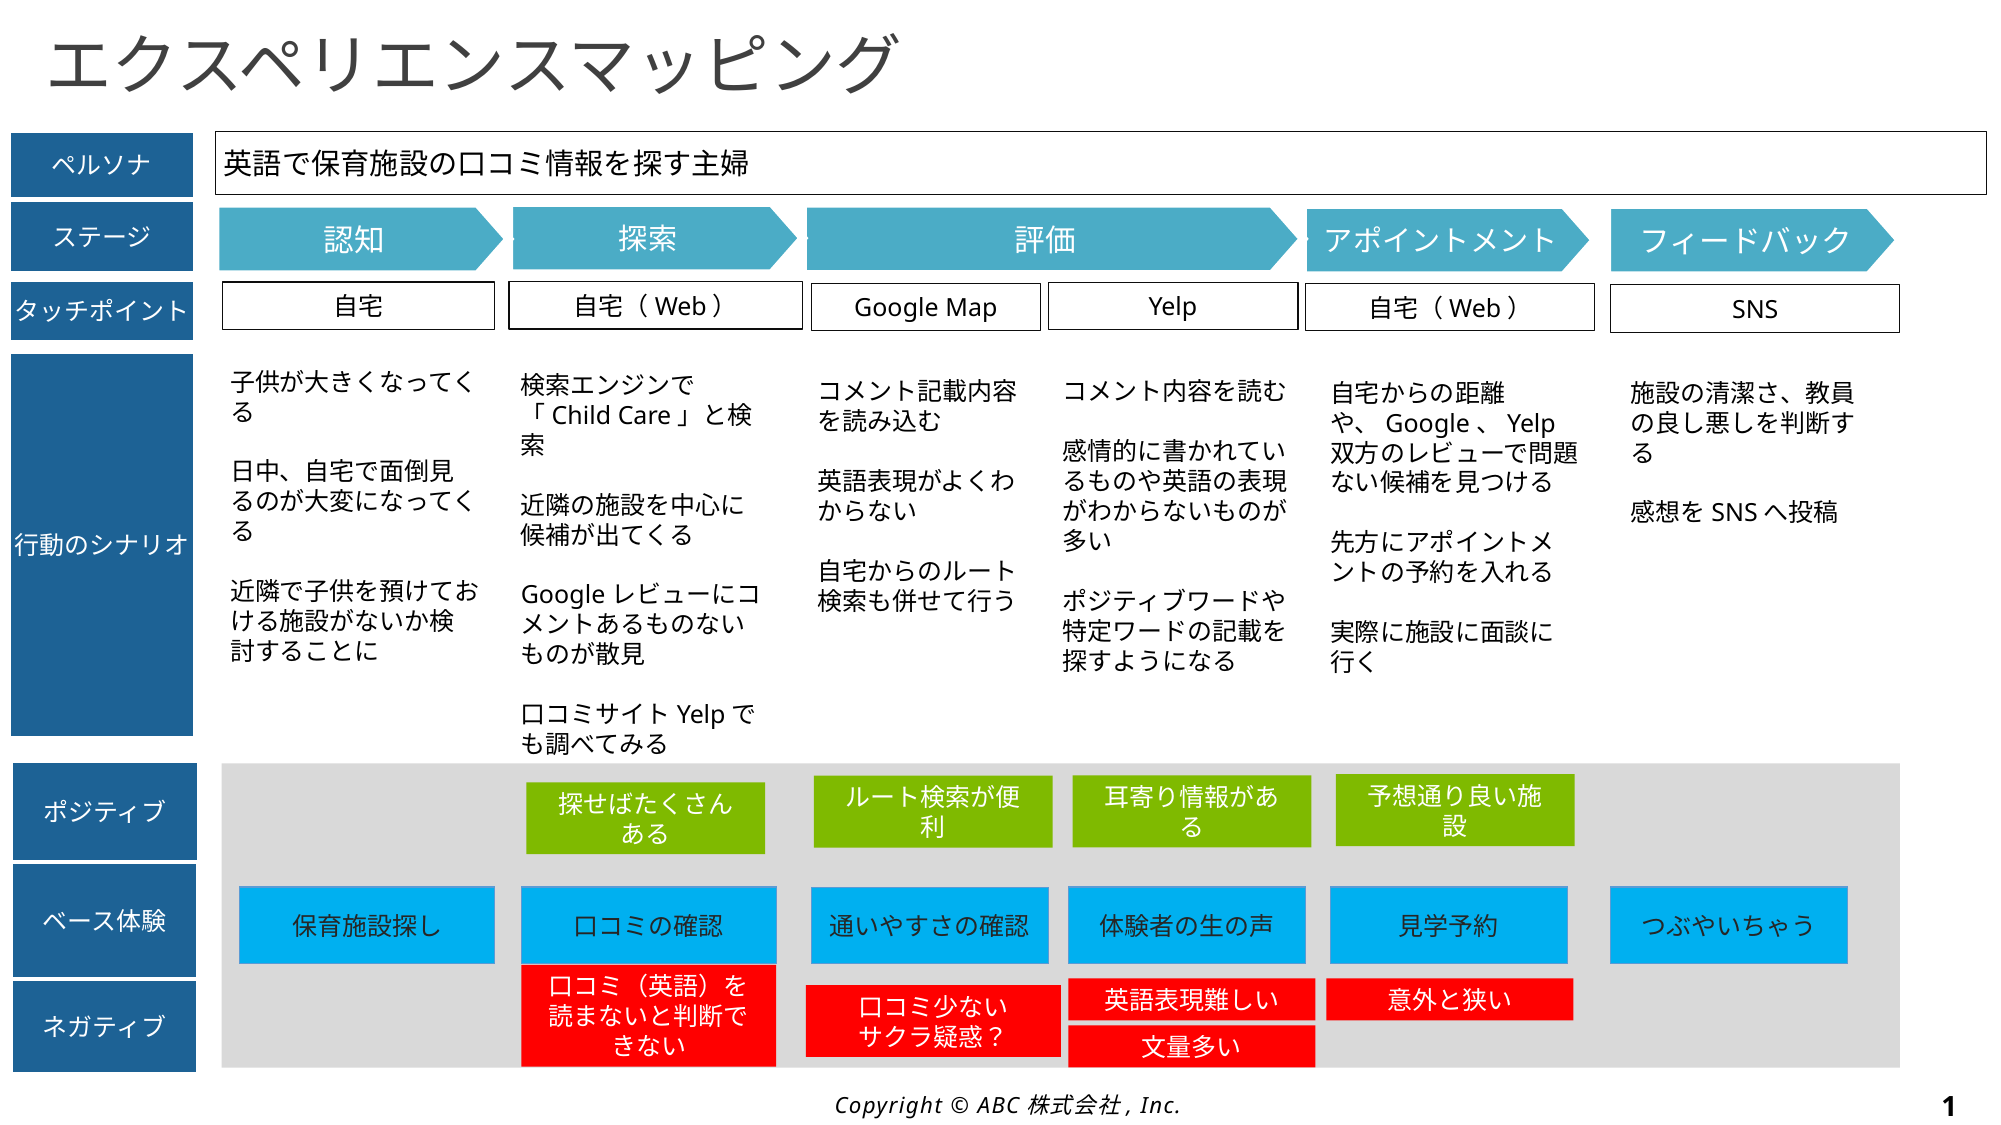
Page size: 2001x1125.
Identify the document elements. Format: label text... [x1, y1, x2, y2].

text_box 口コミ（英語）を読まないと判断できない [521, 964, 777, 1067]
text_box 意外と狭い [1326, 978, 1574, 1021]
text_box Yelp [1048, 282, 1299, 330]
text_box SNS [1610, 284, 1900, 333]
text_box 見学予約 [1330, 886, 1568, 964]
text_box 施設の清潔さ、教員の良し悪しを判断する 感想をSNSへ投稿 [1615, 369, 1895, 535]
text_box つぶやいちゃう [1610, 886, 1848, 964]
text_box ペルソナ [11, 133, 193, 197]
text_box 自宅 [222, 281, 495, 330]
text_box 検索エンジンで「Child Care」と検索 近隣の施設を中心に候補が出てくる Googleレビューにコメントあるものないものが散見 口コミサイトYelpでも調べてみる [506, 362, 786, 767]
text_box 探索 [507, 201, 805, 275]
text_box 行動のシナリオ [11, 354, 193, 736]
text_box 保育施設探し [239, 886, 495, 964]
text_box フィードバック [1605, 203, 1902, 277]
text_box 英語表現難しい [1068, 978, 1316, 1021]
text_box 体験者の生の声 [1068, 886, 1306, 964]
text_box 認知 [214, 202, 511, 276]
text_box コメント内容を読む 感情的に書かれているものや英語の表現がわからないものが多い ポジティブワードや特定ワードの記載を探すようになる [1048, 368, 1306, 683]
text_box 評価 [801, 202, 1305, 276]
text_box 探せばたくさんある [526, 782, 766, 855]
text_box コメント記載内容を読み込む 英語表現がよくわからない 自宅からのルート検索も併せて行う [802, 368, 1048, 623]
text_box アポイントメント [1301, 203, 1597, 277]
text_box 文量多い [1068, 1025, 1316, 1068]
text_box タッチポイント [11, 282, 193, 340]
text_box Google Map [811, 283, 1041, 331]
text_box 英語で保育施設の口コミ情報を探す主婦 [215, 131, 1987, 195]
text_box ベース体験 [13, 864, 196, 977]
text_box ポジティブ [13, 763, 197, 860]
text_box 口コミ少ない サクラ疑惑？ [805, 985, 1061, 1057]
text_box ネガティブ [13, 981, 196, 1072]
text_box 自宅からの距離や、Google、Yelp双方のレビューで問題ない候補を見つける 先方にアポイントメントの予約を入れる 実際に施設に面談に行く [1315, 369, 1595, 684]
text_box 自宅（Web） [508, 281, 803, 329]
text_box 通いやすさの確認 [811, 887, 1049, 964]
text_box 予想通り良い施設 [1335, 774, 1575, 847]
title エクスペリエンスマッピング [29, 22, 1874, 113]
text_box ステージ [11, 202, 193, 271]
text_box 耳寄り情報がある [1072, 775, 1312, 848]
text_box ルート検索が便利 [813, 775, 1053, 848]
text_box 子供が大きくなってくる 日中、自宅で面倒見るのが大変になってくる 近隣で子供を預けておける施設がないか検討することに [215, 358, 495, 673]
text_box [221, 763, 1900, 1068]
text_box 自宅（Web） [1305, 283, 1595, 331]
text_box 口コミの確認 [521, 886, 777, 964]
